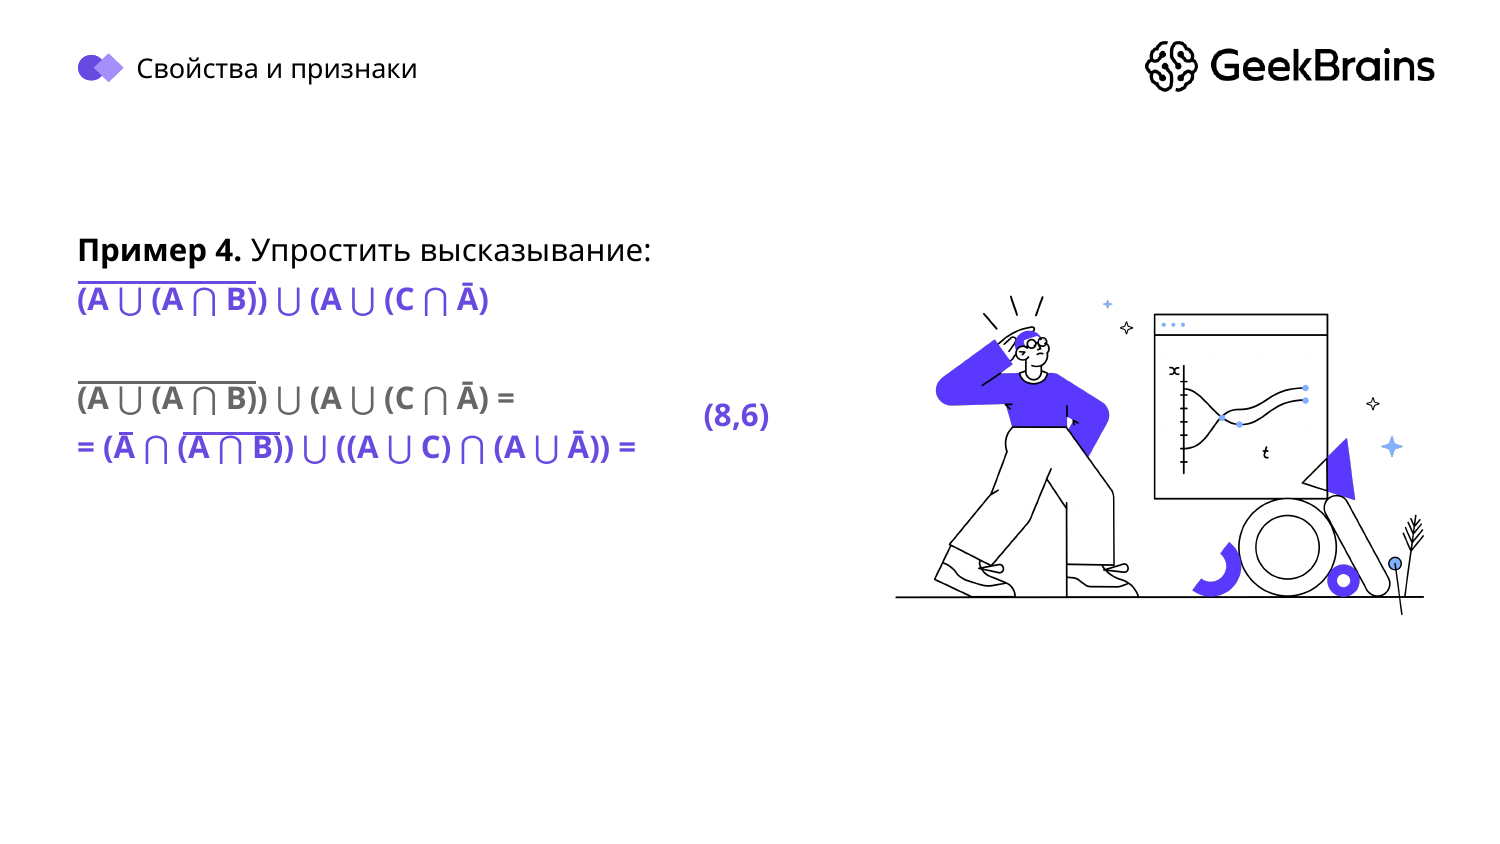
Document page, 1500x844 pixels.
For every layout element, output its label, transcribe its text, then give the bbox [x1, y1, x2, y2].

title Пример 4. Упростить высказывание: (A ⋃ (A ⋂ B)) ⋃ (A ⋃ (C ⋂ Ā) (A ⋃ (A ⋂ B)) ⋃ (A ⋃ (C ⋂ Ā) = = (A ⋂ (A ⋂ B)) ⋃ ((A ⋃ C) ⋂ (A ⋃ Ā)) = [77, 217, 1365, 653]
text_box [78, 54, 102, 81]
text_box [93, 53, 124, 82]
text_box (8,6) [688, 369, 832, 448]
picture [895, 287, 1428, 678]
title Свойства и признаки [134, 39, 888, 83]
picture [1145, 39, 1435, 93]
